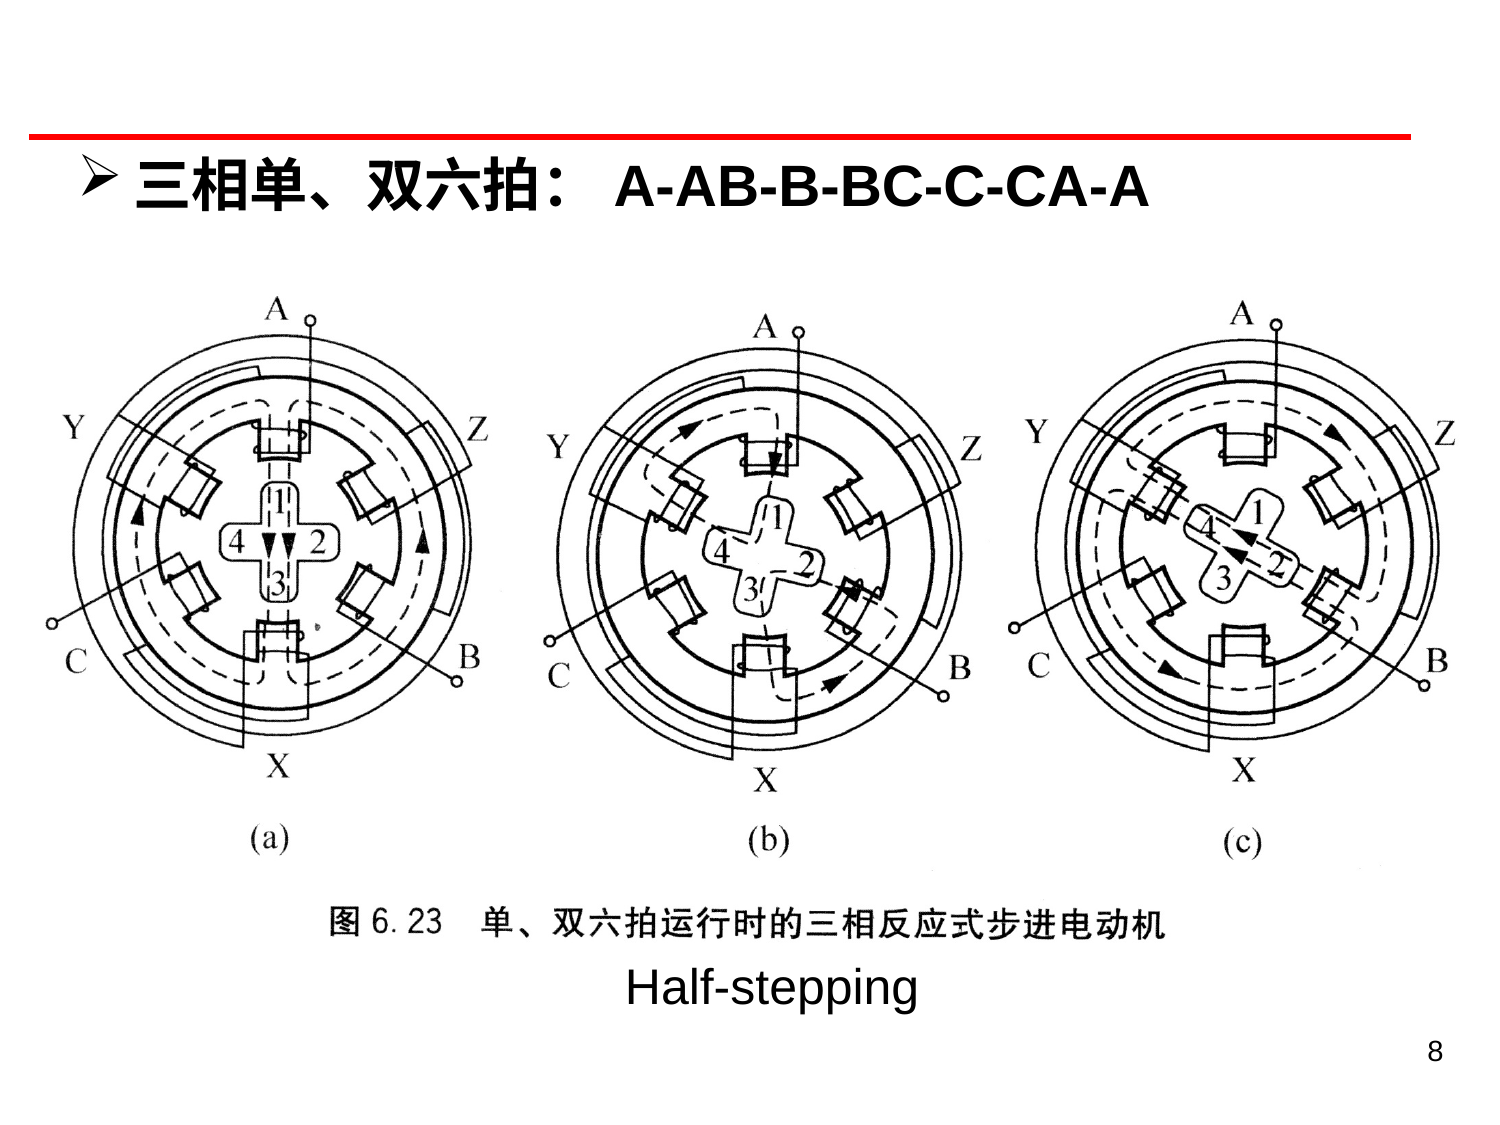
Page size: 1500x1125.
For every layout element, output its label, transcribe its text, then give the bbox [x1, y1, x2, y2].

text_box Half-stepping [610, 958, 935, 1022]
slide_number 8 [1363, 1024, 1459, 1103]
text_box 三相单、双六拍：A-AB-B-BC-C-CA-A [62, 140, 1450, 235]
picture [23, 281, 1474, 950]
